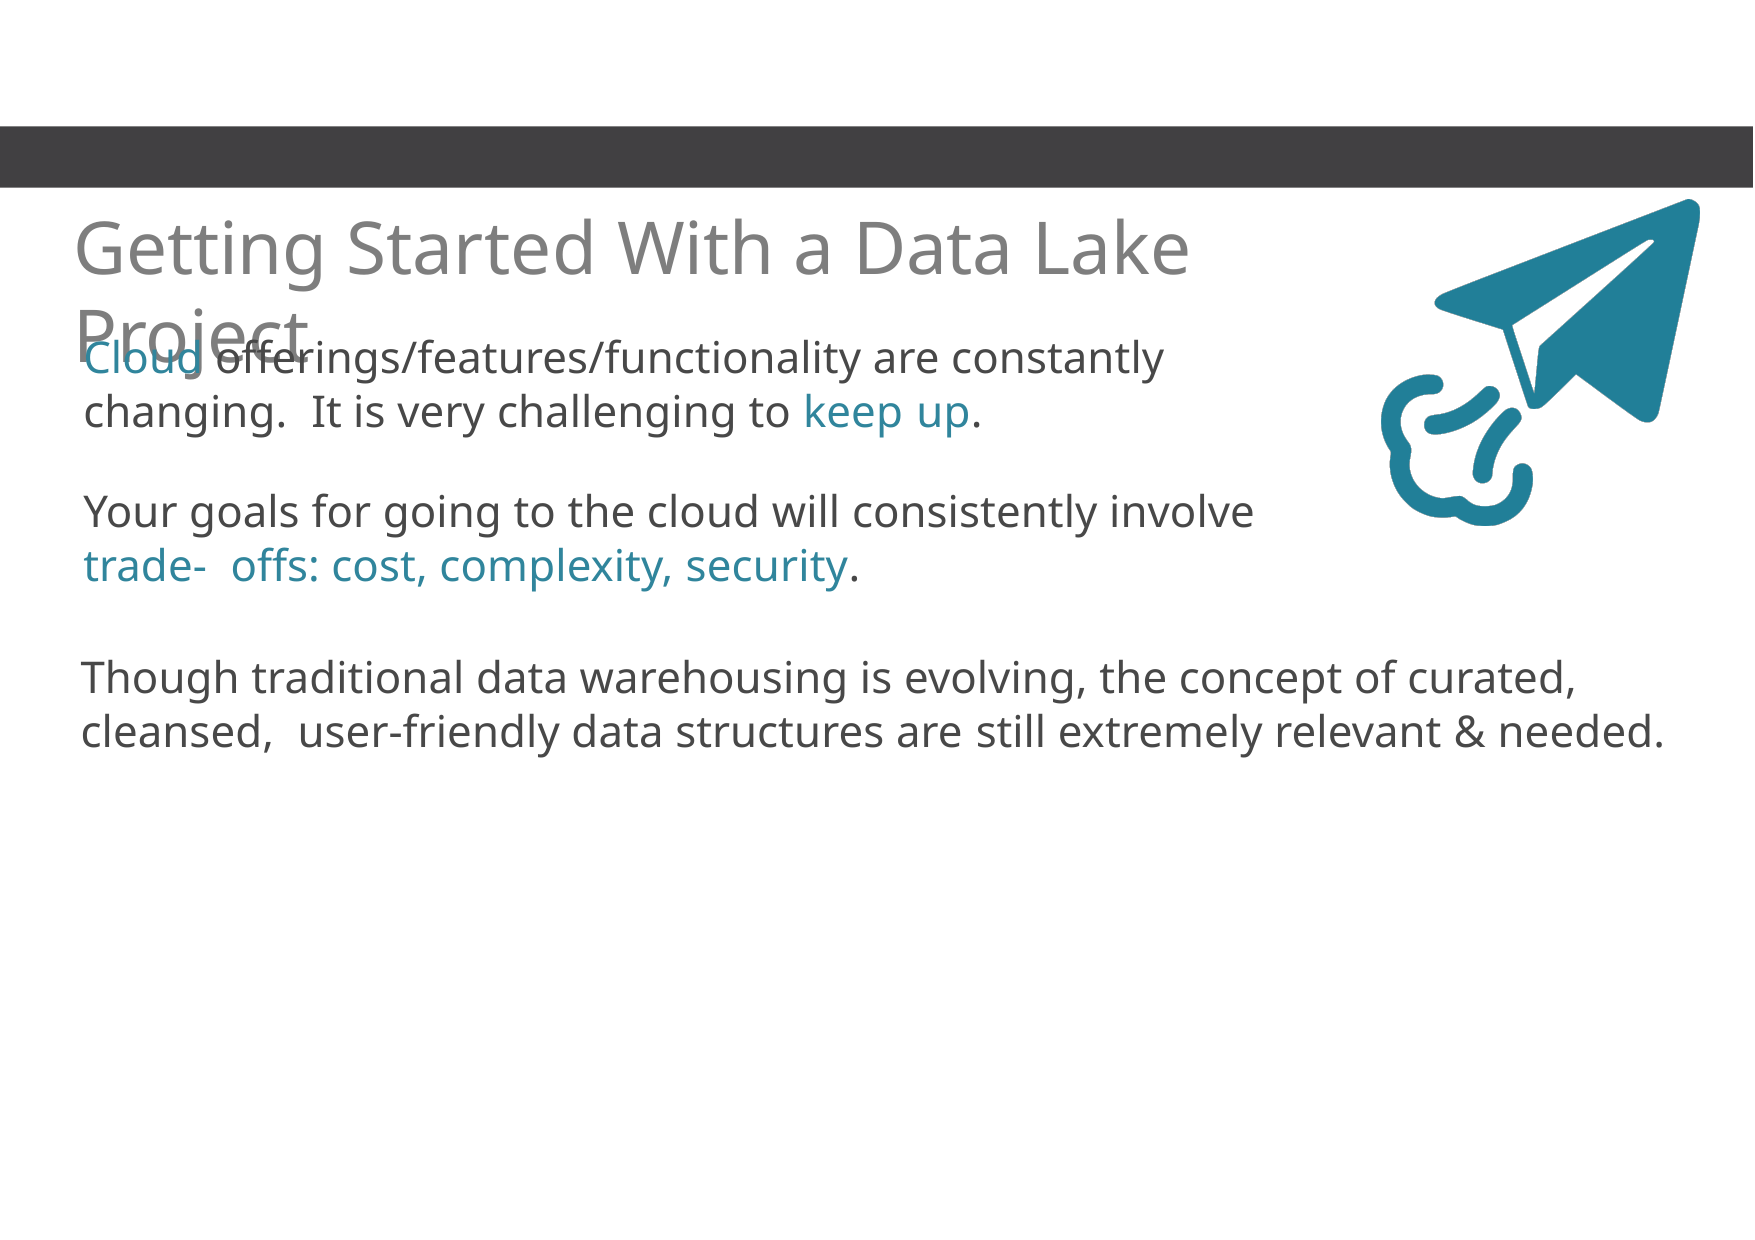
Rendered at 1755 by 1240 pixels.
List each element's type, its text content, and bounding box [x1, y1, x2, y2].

title Getting Started With a Data Lake Project [71, 199, 1301, 409]
text_box [0, 126, 1753, 188]
picture [1381, 199, 1700, 526]
text_box Cloud offerings/features/functionality are constantly changing. It is very challenging to keep up. Your goals for going to the cloud will consistently involve trade- offs: cost, complexity, security. Though traditional data warehousing is evolving, the concept of curated, cleansed, user-friendly data structures are still extremely relevant & needed. [78, 327, 1685, 756]
